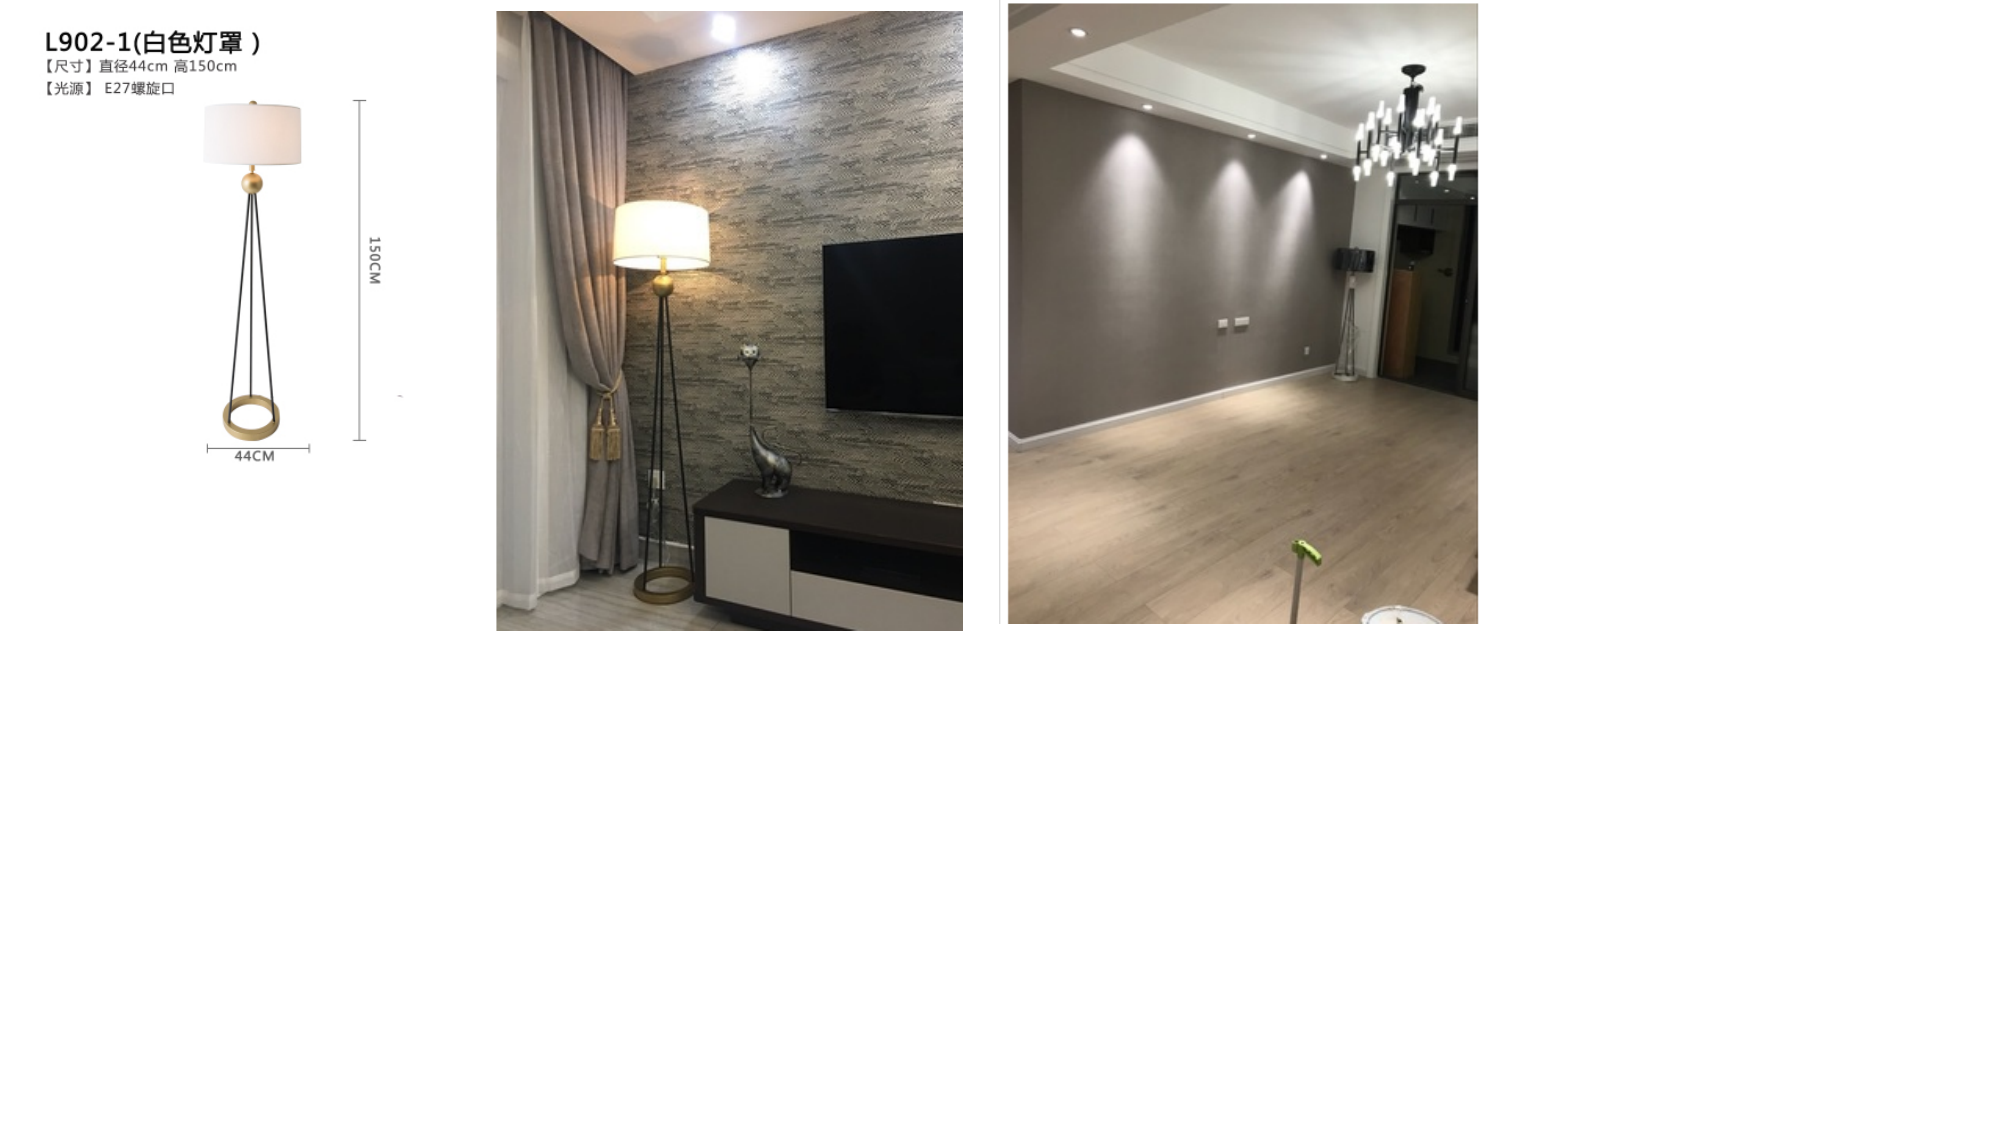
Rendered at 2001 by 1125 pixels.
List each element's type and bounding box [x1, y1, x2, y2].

picture [999, 0, 1483, 624]
picture [27, 11, 463, 489]
picture [492, 11, 963, 631]
